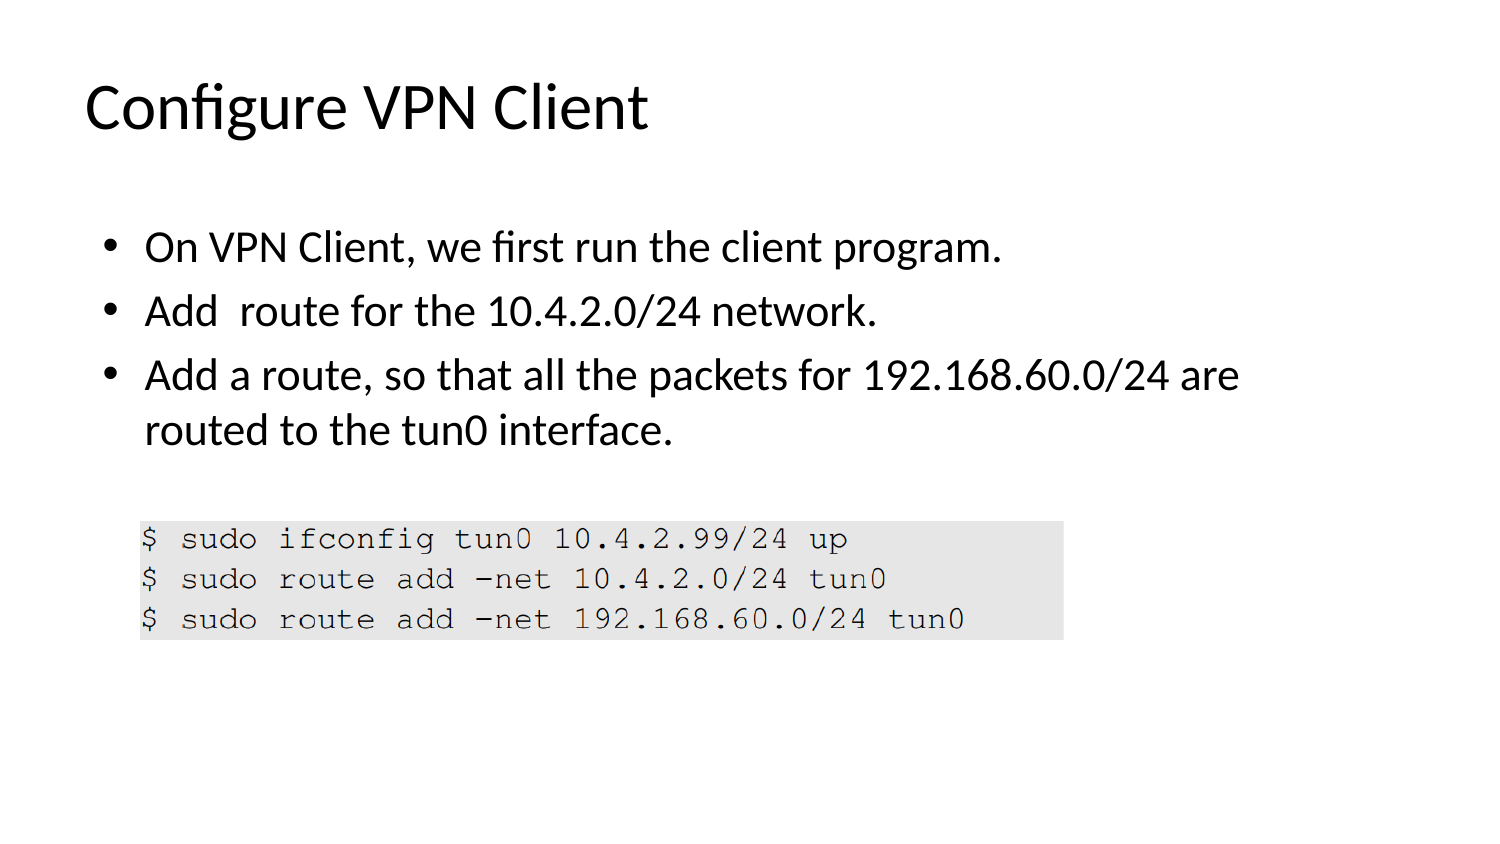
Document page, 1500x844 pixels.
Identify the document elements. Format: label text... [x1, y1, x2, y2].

title Configure VPN Client [70, 32, 1084, 174]
picture [137, 521, 1064, 644]
list On VPN Client, we first run the client program. Add route for the 10.4.2.0/24 network. Add a route, so that all the packets for 192.168.60.0/24 are routed to the tun0 interface. [87, 209, 1338, 522]
